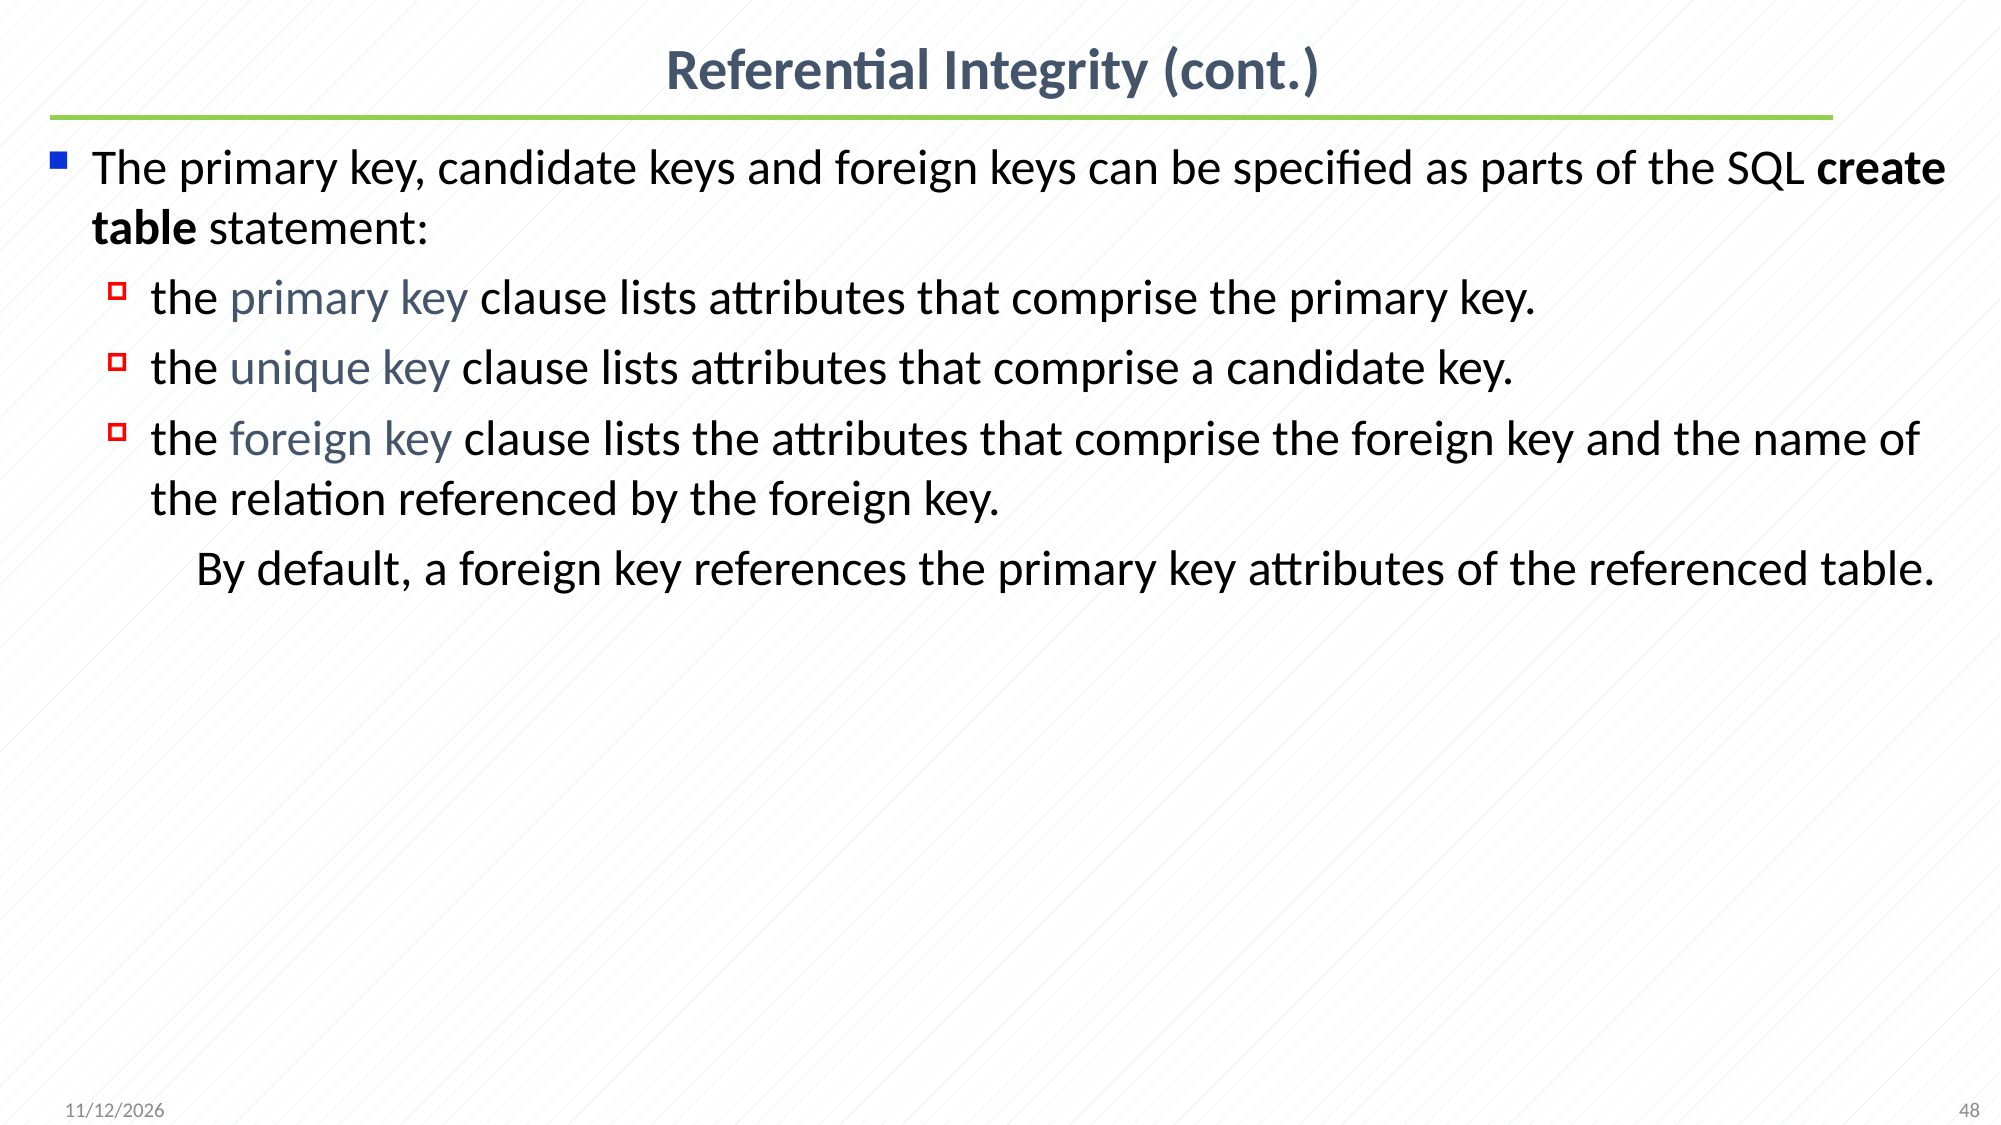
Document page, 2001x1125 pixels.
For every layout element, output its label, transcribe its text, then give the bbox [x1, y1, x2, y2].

title Referential Integrity (cont.) [50, 13, 1949, 126]
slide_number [49, 1079, 500, 1125]
list The primary key, candidate keys and foreign keys can be specified as parts of the SQL create table statement: the primary key clause lists attributes that comprise the primary key. the unique key clause lists attributes that comprise a candidate key. the foreign key clause lists the attributes that comprise the foreign key and the name of the relation referenced by the foreign key. By default, a foreign key references the primary key attributes of the referenced table. [32, 126, 1974, 1081]
slide_number 48 [1545, 1079, 1996, 1125]
